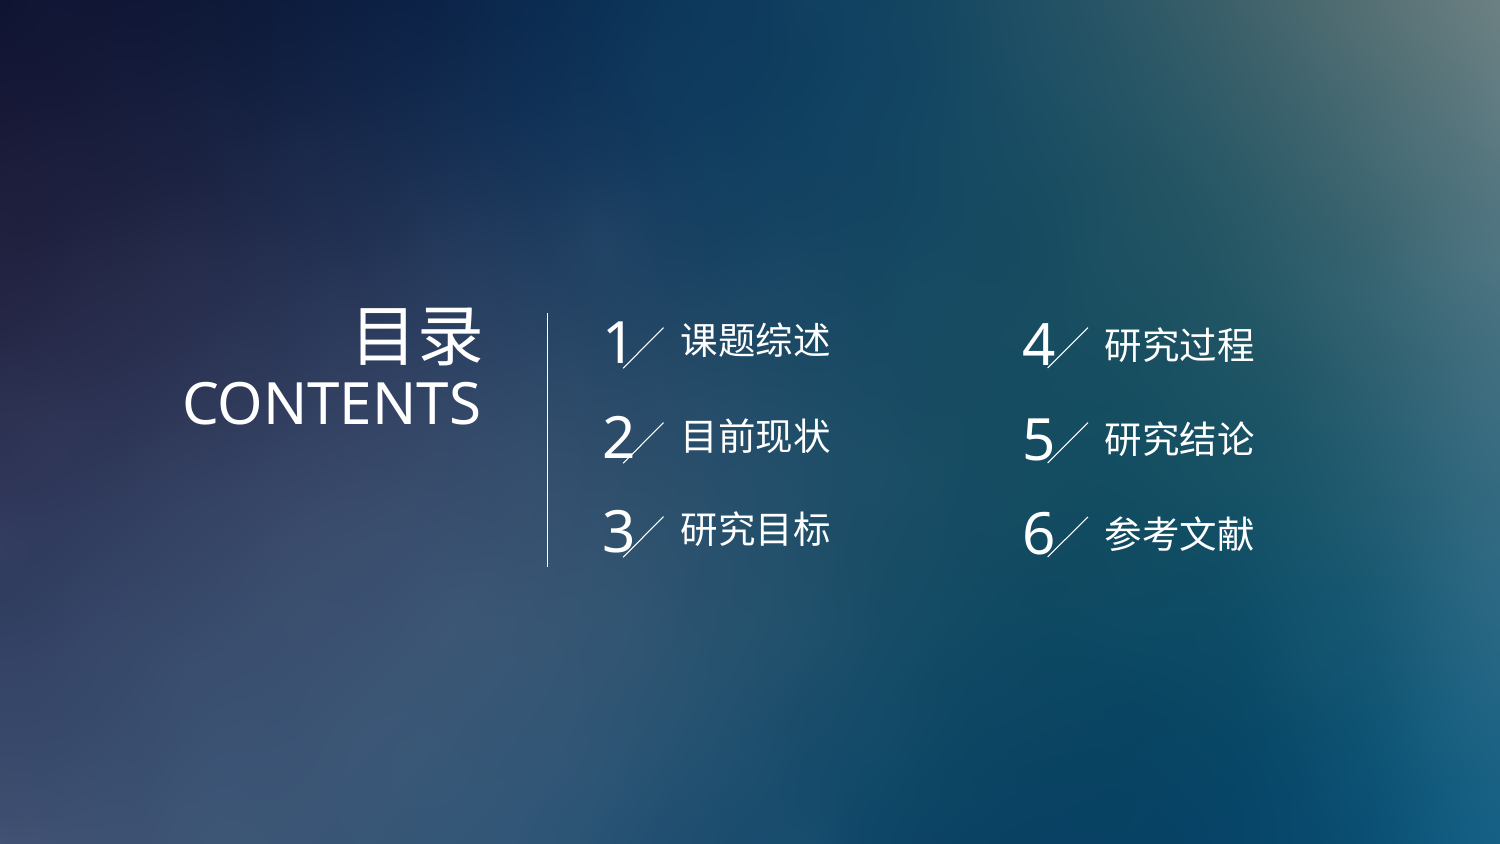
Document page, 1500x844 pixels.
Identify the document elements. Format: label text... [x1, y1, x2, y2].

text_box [586, 298, 664, 385]
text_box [1006, 394, 1088, 481]
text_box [586, 393, 664, 480]
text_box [46, 286, 500, 445]
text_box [586, 487, 664, 574]
text_box 研究过程 [1089, 314, 1270, 374]
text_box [1006, 489, 1088, 575]
text_box 目前现状 [665, 405, 846, 465]
text_box 课题综述 [665, 310, 846, 370]
text_box 研究结论 [1089, 409, 1270, 469]
text_box 参考文献 [1089, 503, 1270, 564]
text_box 研究目标 [665, 499, 846, 559]
picture [0, 0, 1500, 844]
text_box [1006, 299, 1088, 386]
